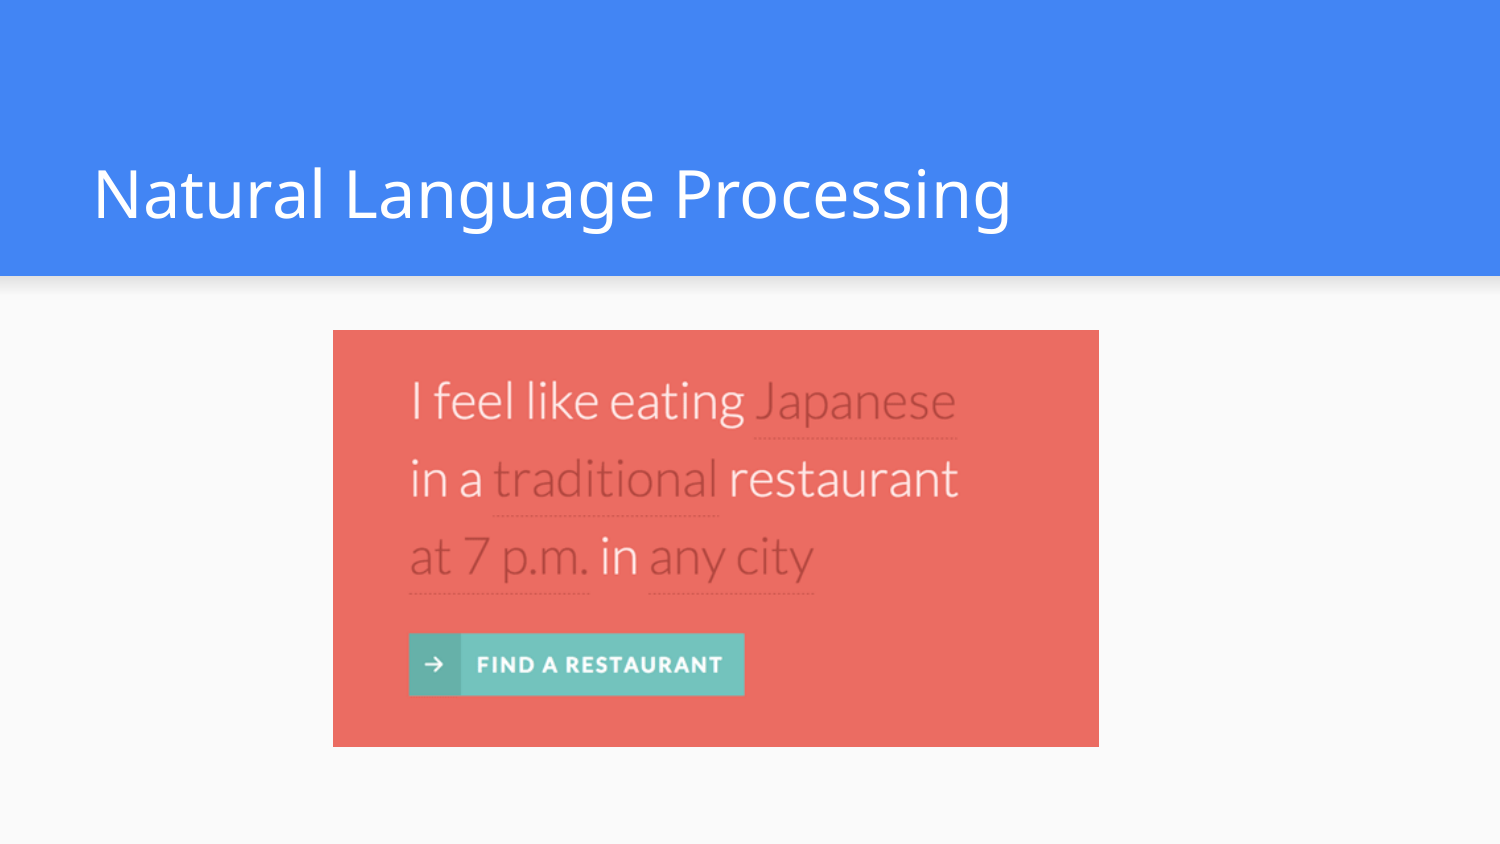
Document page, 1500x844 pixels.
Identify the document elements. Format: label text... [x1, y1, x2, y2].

title Natural Language Processing [77, 121, 1427, 248]
picture [332, 330, 1100, 747]
